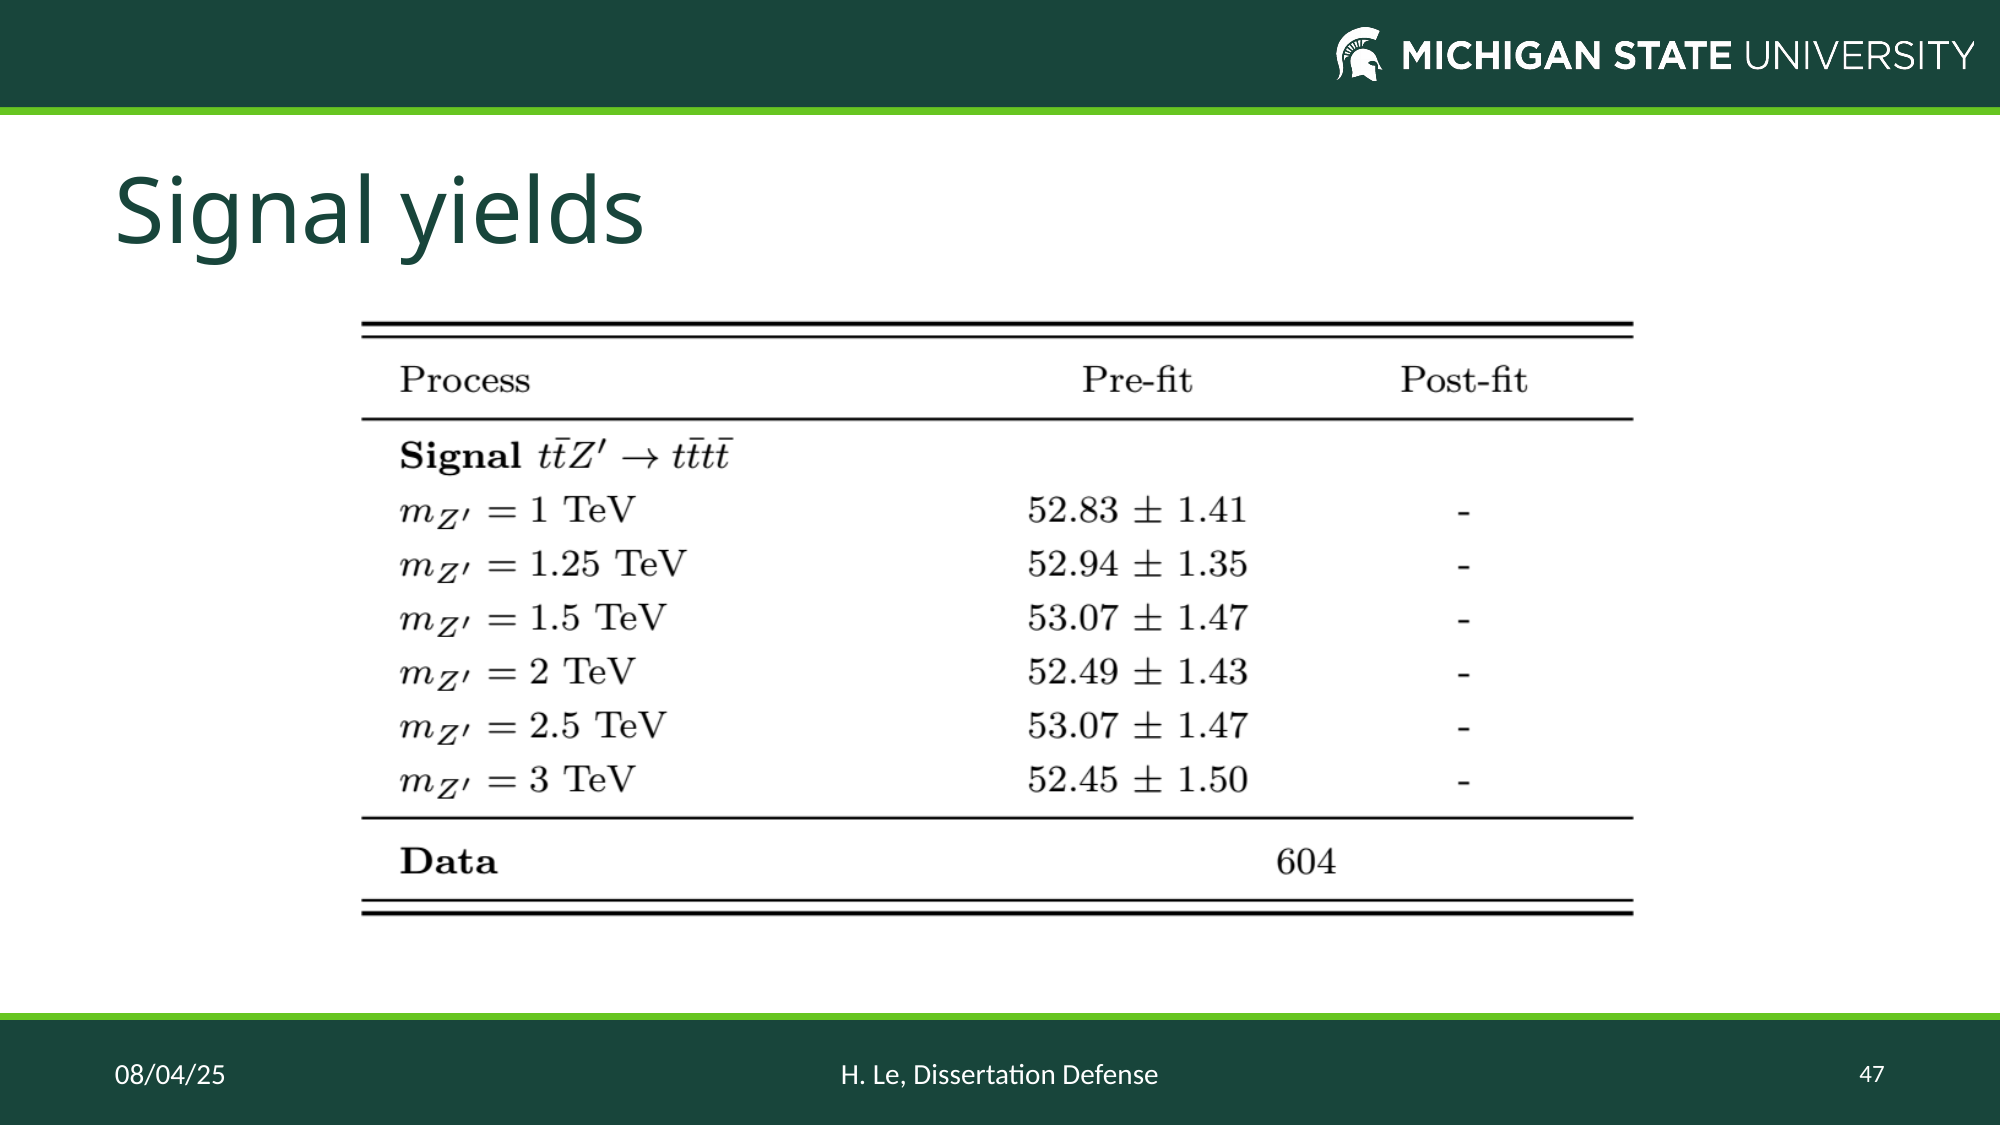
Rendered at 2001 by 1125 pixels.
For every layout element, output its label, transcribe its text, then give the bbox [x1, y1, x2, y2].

picture [0, 1002, 2000, 1125]
footer H. Le, Dissertation Defense [683, 1042, 1317, 1103]
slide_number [99, 1042, 567, 1103]
title Signal yields [99, 134, 1900, 279]
picture [1336, 27, 1974, 81]
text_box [338, 300, 1662, 936]
slide_number 47 [1433, 1042, 1900, 1103]
